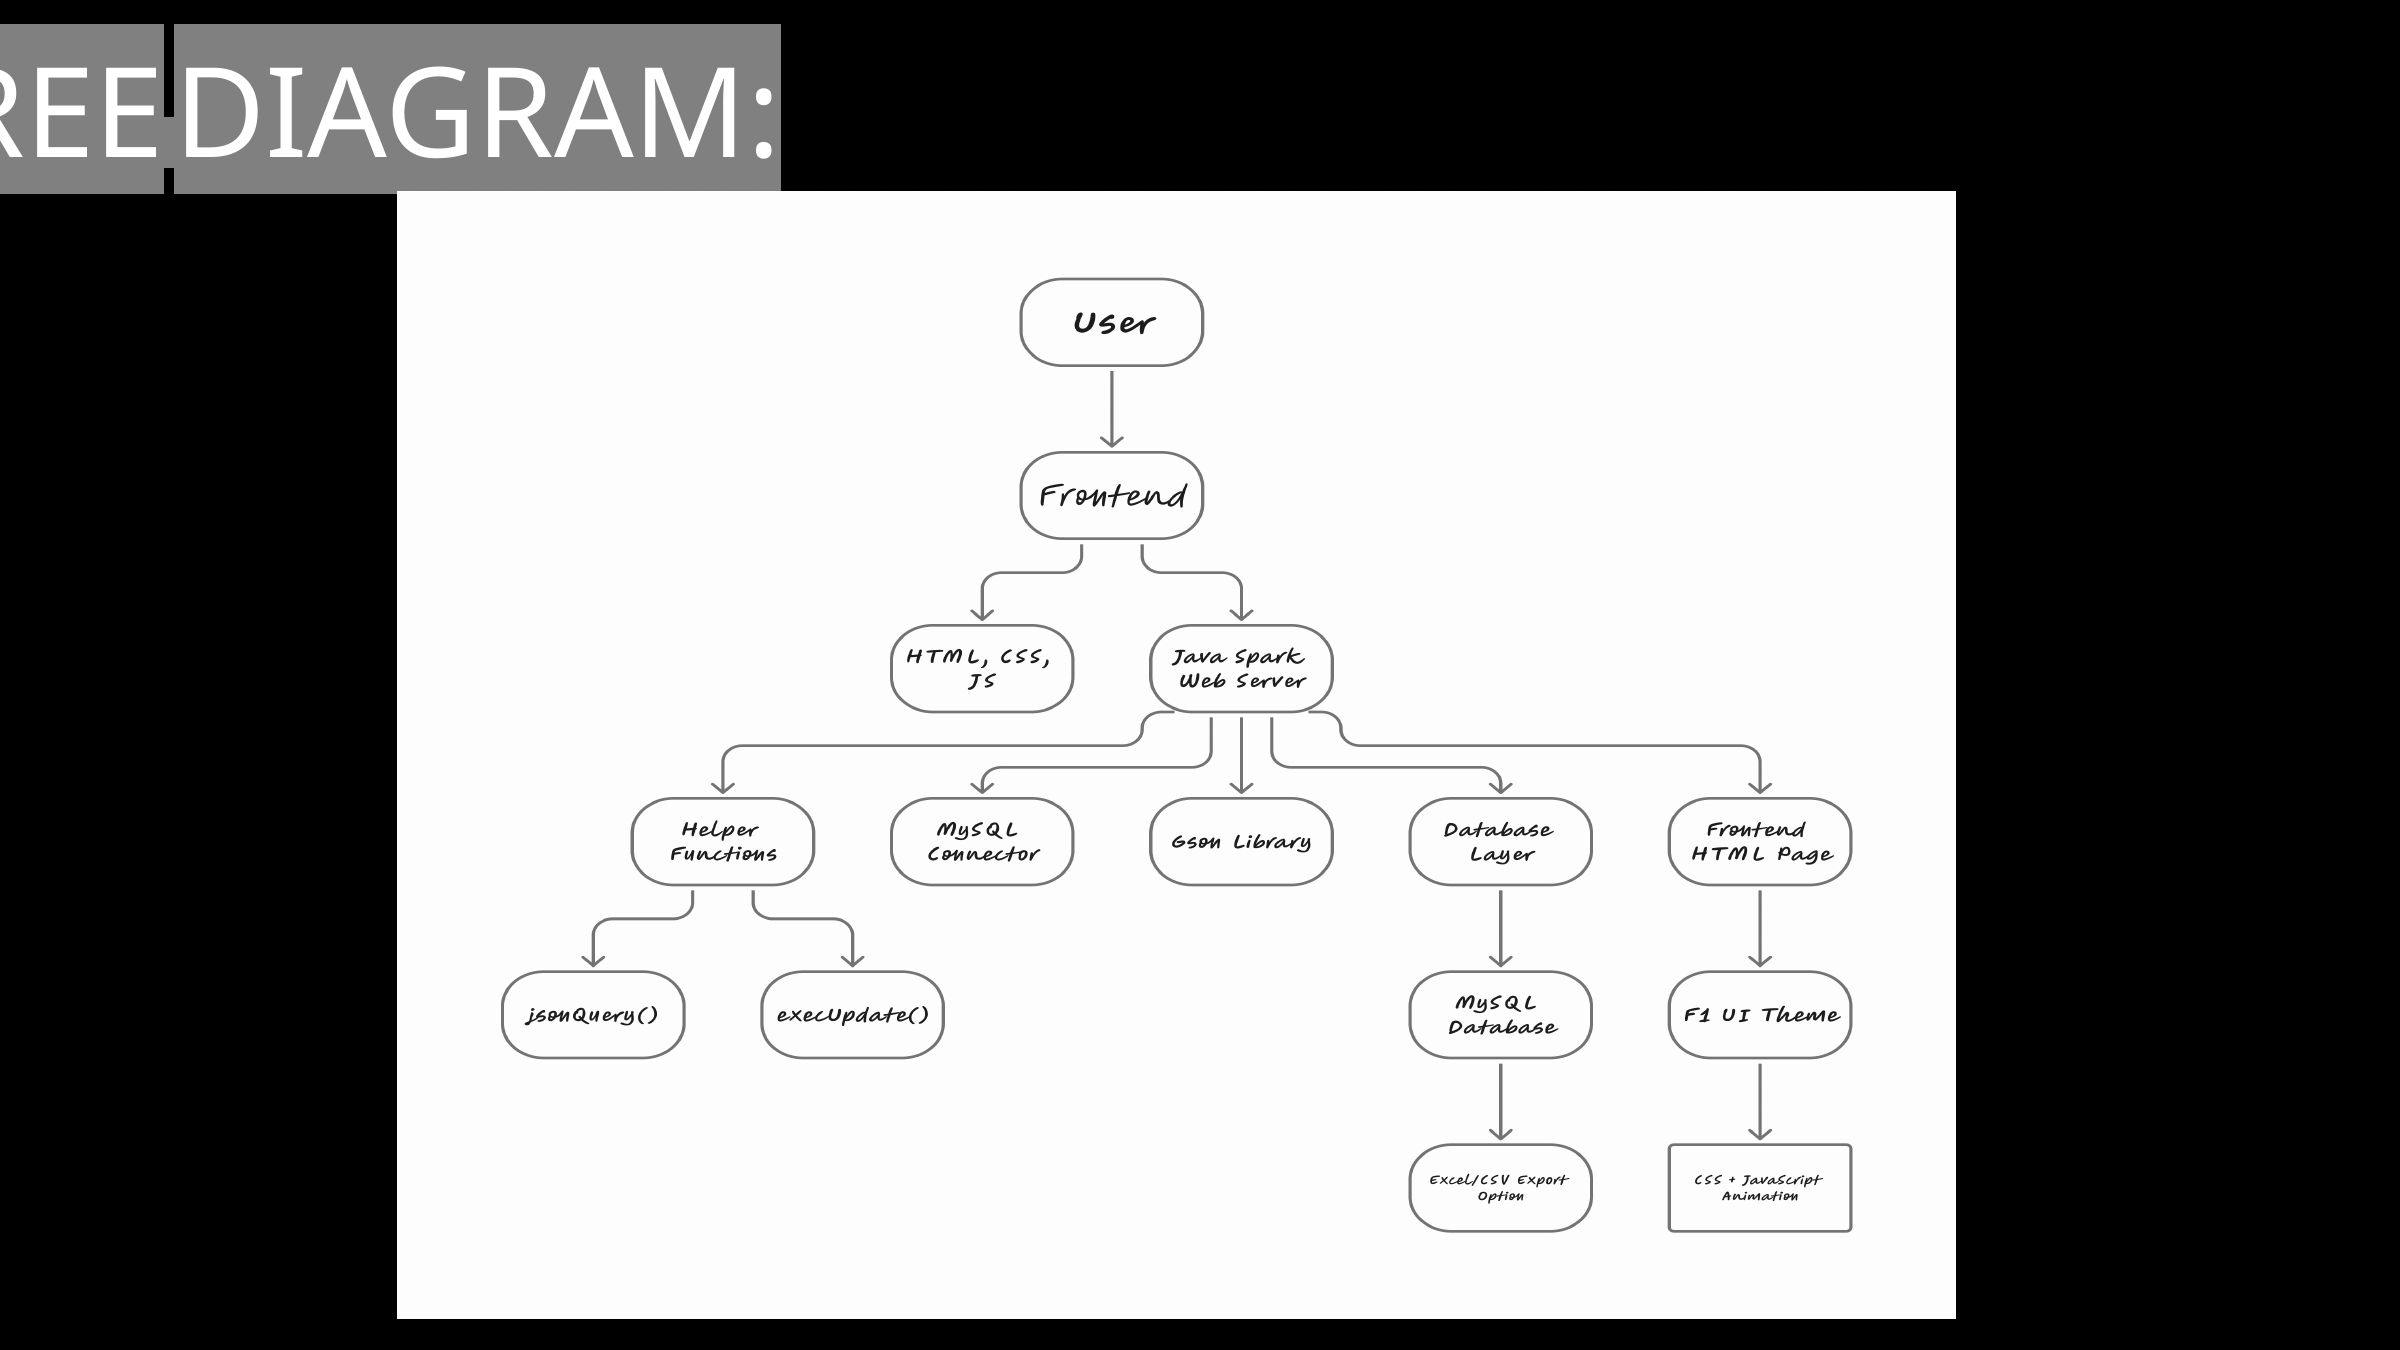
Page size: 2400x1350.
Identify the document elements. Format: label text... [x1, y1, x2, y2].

picture [397, 191, 1956, 1319]
text_box TREE DIAGRAM: [0, 24, 796, 190]
